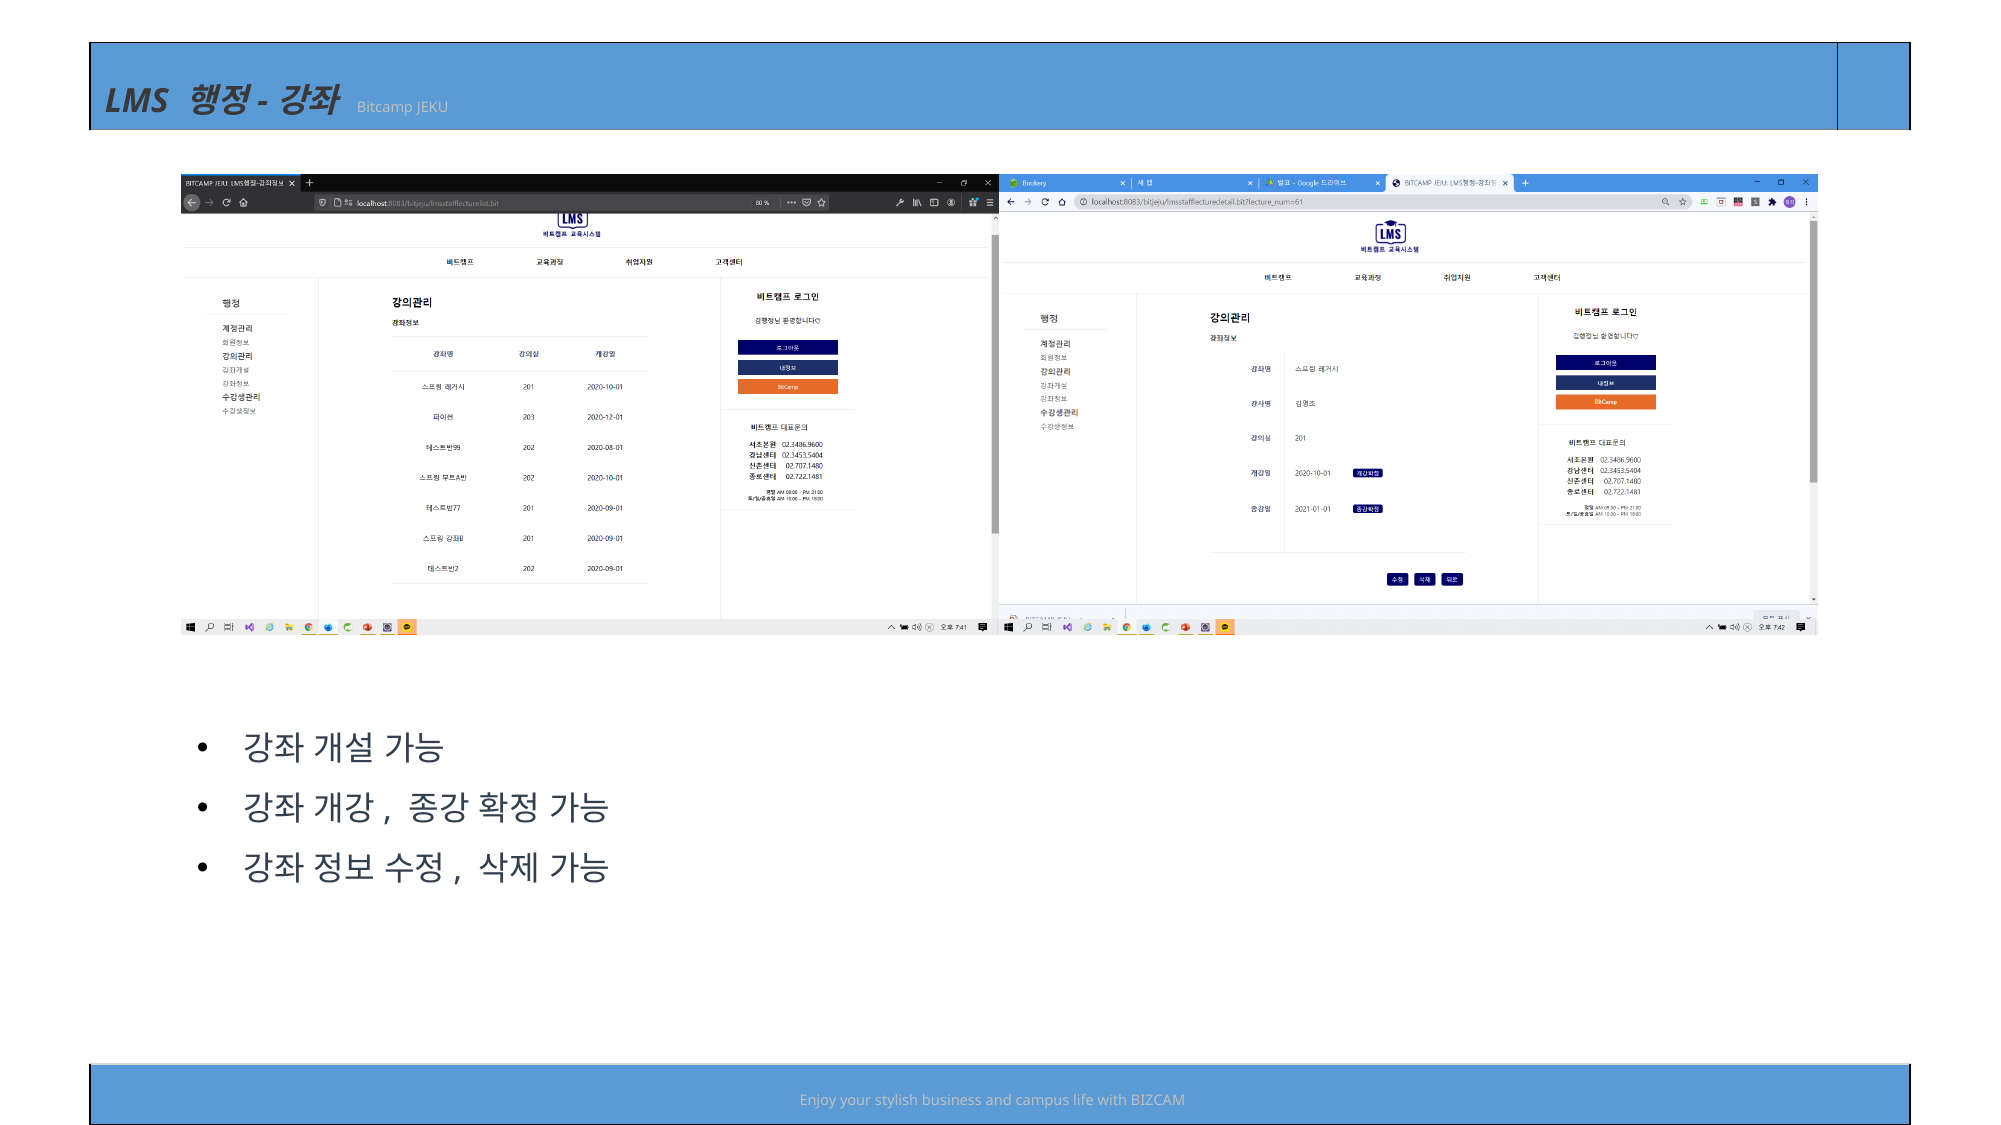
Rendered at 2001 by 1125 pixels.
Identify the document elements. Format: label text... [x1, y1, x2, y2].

table_header [1838, 43, 1909, 129]
table_header Enjoy your stylish business and campus life with BIZCAM [91, 1065, 1909, 1124]
table_header LMS 행정-강좌 Bitcamp JEKU [91, 43, 1837, 129]
picture [181, 174, 1818, 636]
text_box 강좌 개설 가능 강좌 개강, 종강 확정 가능 강좌 정보 수정, 삭제 가능 [181, 699, 1819, 1021]
